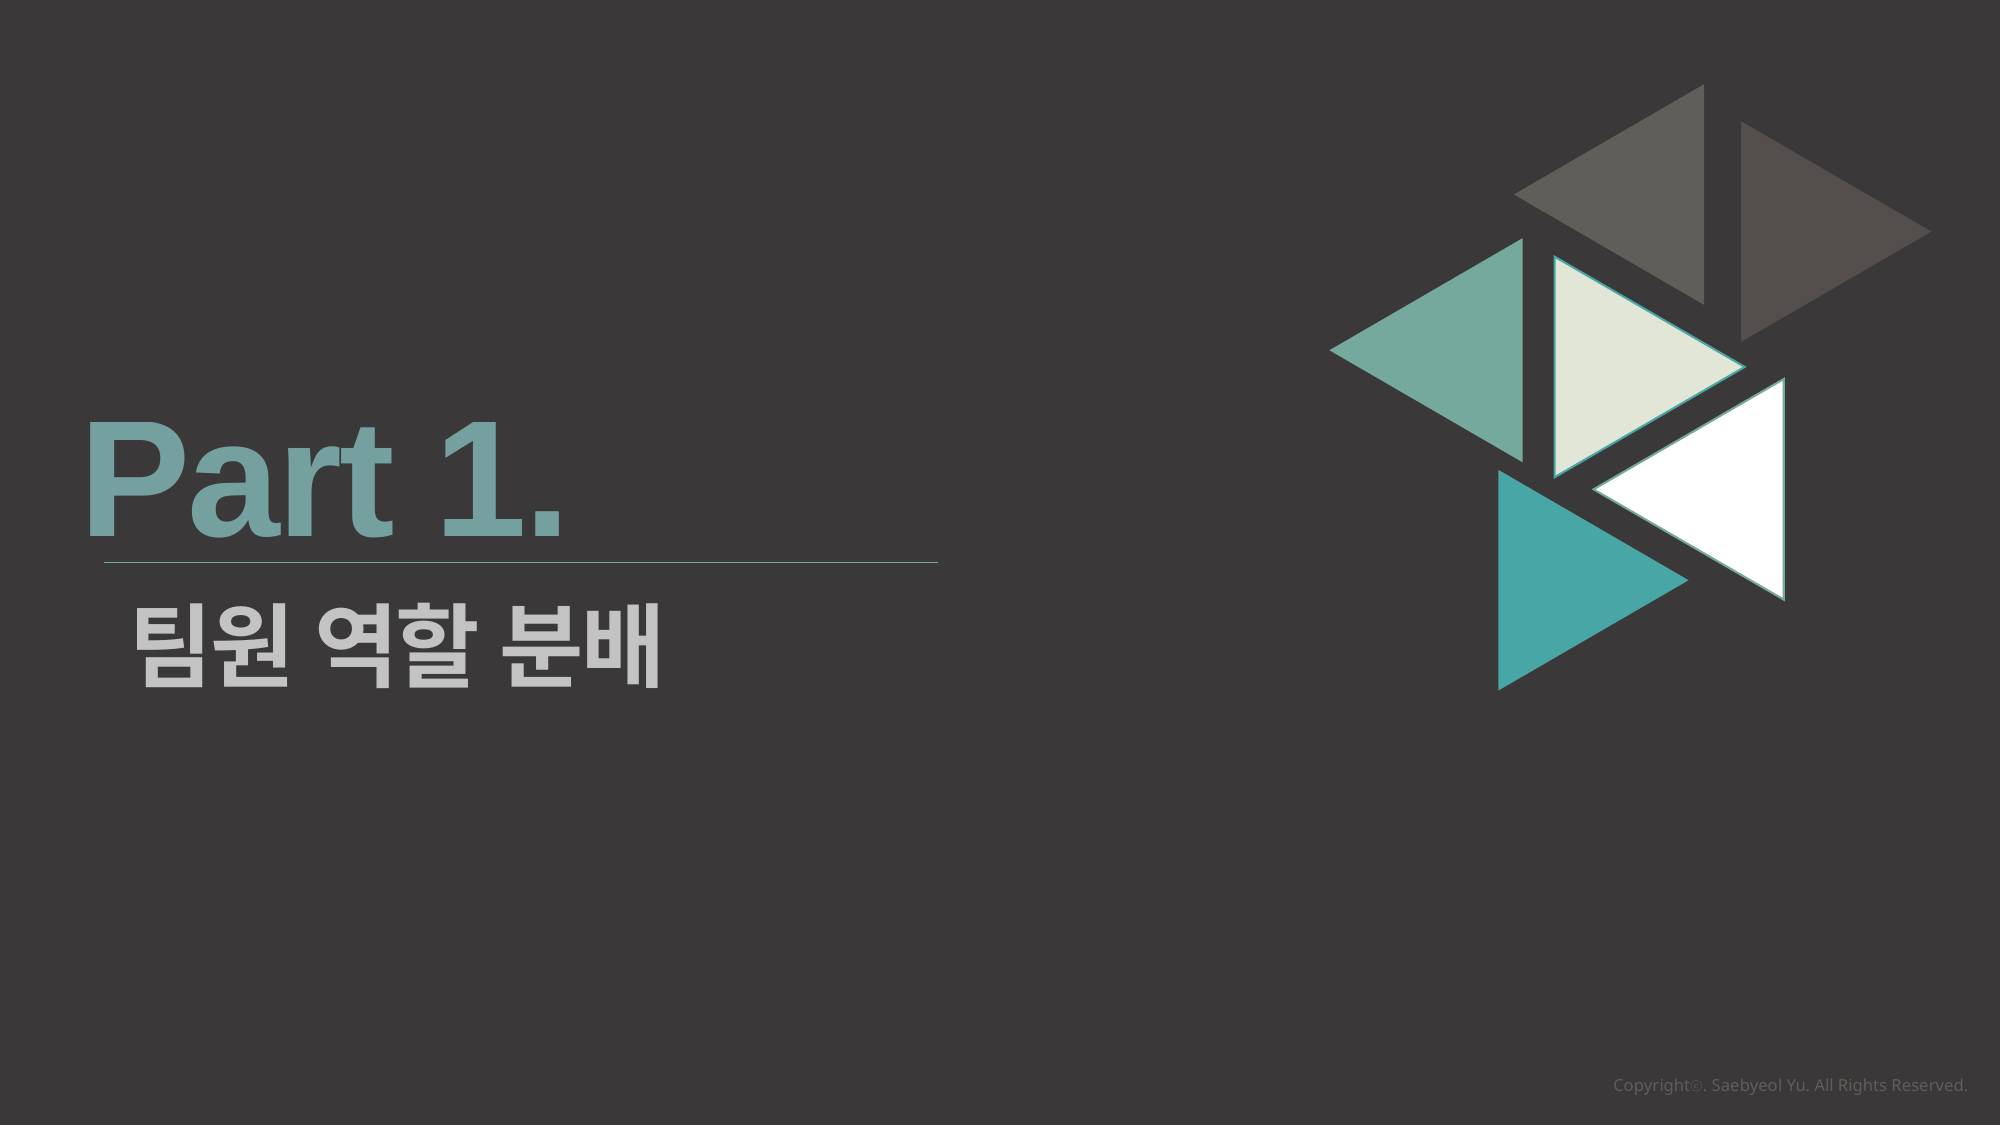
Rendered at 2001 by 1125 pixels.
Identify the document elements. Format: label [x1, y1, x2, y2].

text_box [86, 362, 938, 708]
text_box [1331, 84, 1932, 691]
